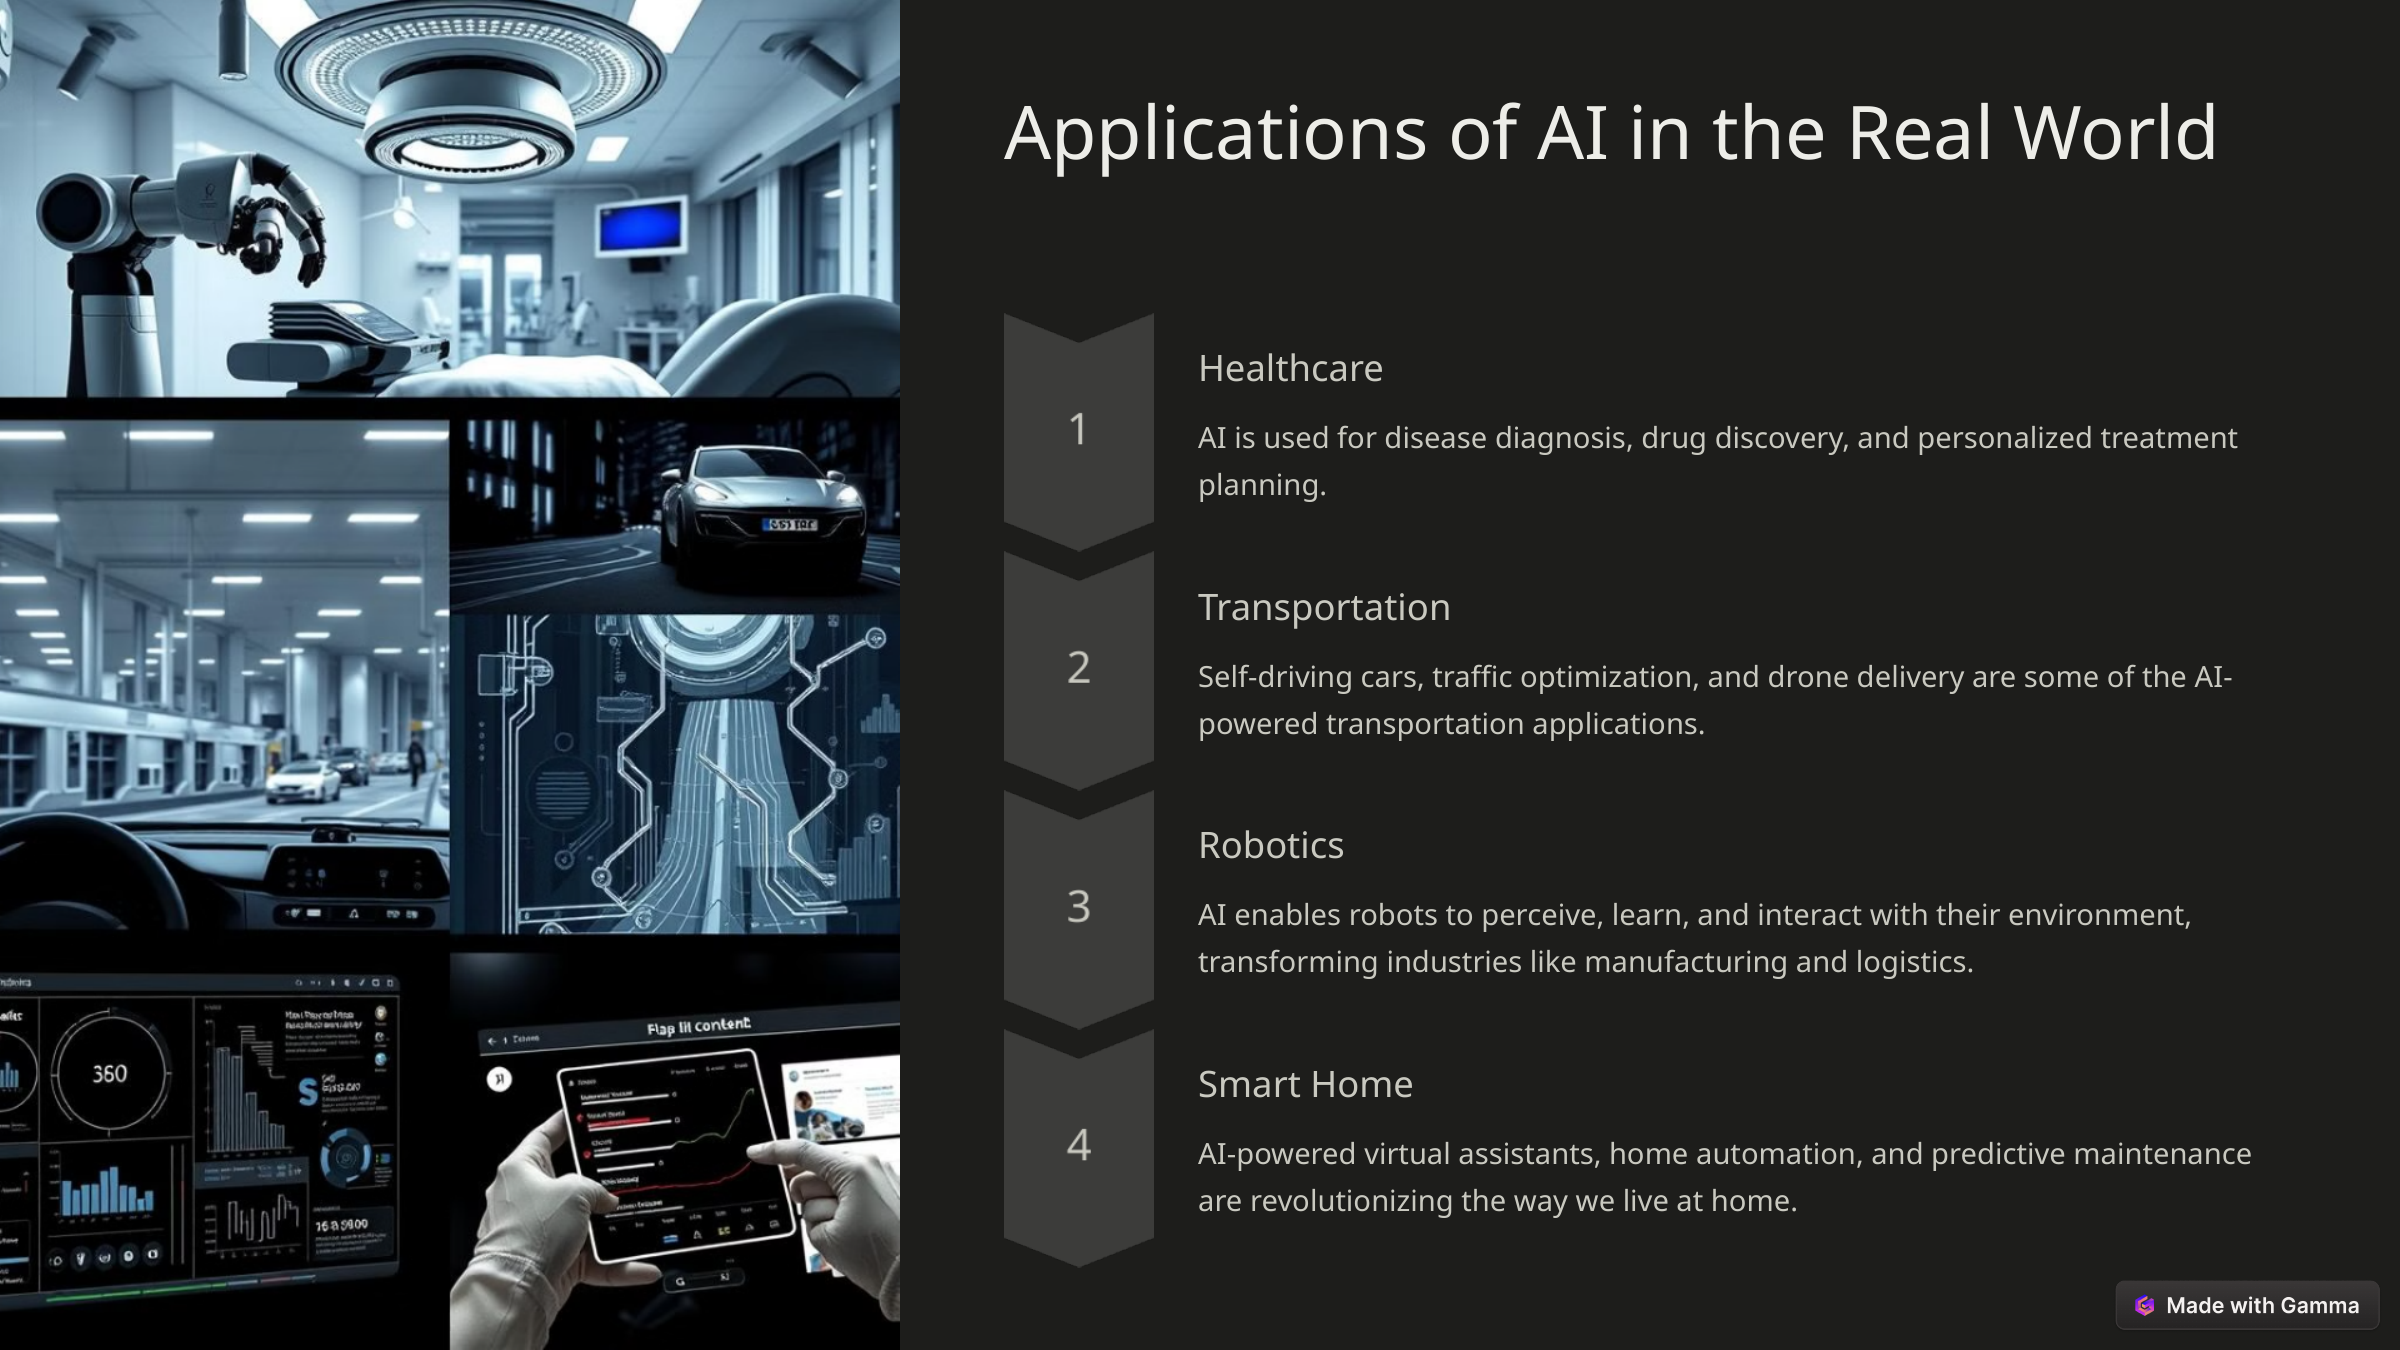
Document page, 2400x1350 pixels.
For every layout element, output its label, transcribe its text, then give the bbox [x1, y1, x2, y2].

text_box Transportation [1198, 581, 1571, 629]
text_box AI is used for disease diagnosis, drug discovery, and personalized treatment planning. [1198, 407, 2296, 503]
text_box Healthcare [1198, 343, 1571, 390]
text_box Applications of AI in the Real World [1004, 82, 2296, 269]
text_box Smart Home [1198, 1058, 1571, 1106]
text_box AI enables robots to perceive, learn, and interact with their environment, transforming industries like manufacturing and logistics. [1198, 884, 2296, 981]
text_box Self-driving cars, traffic optimization, and drone delivery are some of the AI-powered transportation applications. [1198, 646, 2296, 742]
picture [0, 0, 900, 1350]
text_box AI-powered virtual assistants, home automation, and predictive maintenance are revolutionizing the way we live at home. [1198, 1123, 2296, 1219]
text_box Robotics [1198, 820, 1571, 867]
picture [2106, 1271, 2389, 1339]
picture [1004, 313, 1154, 1268]
